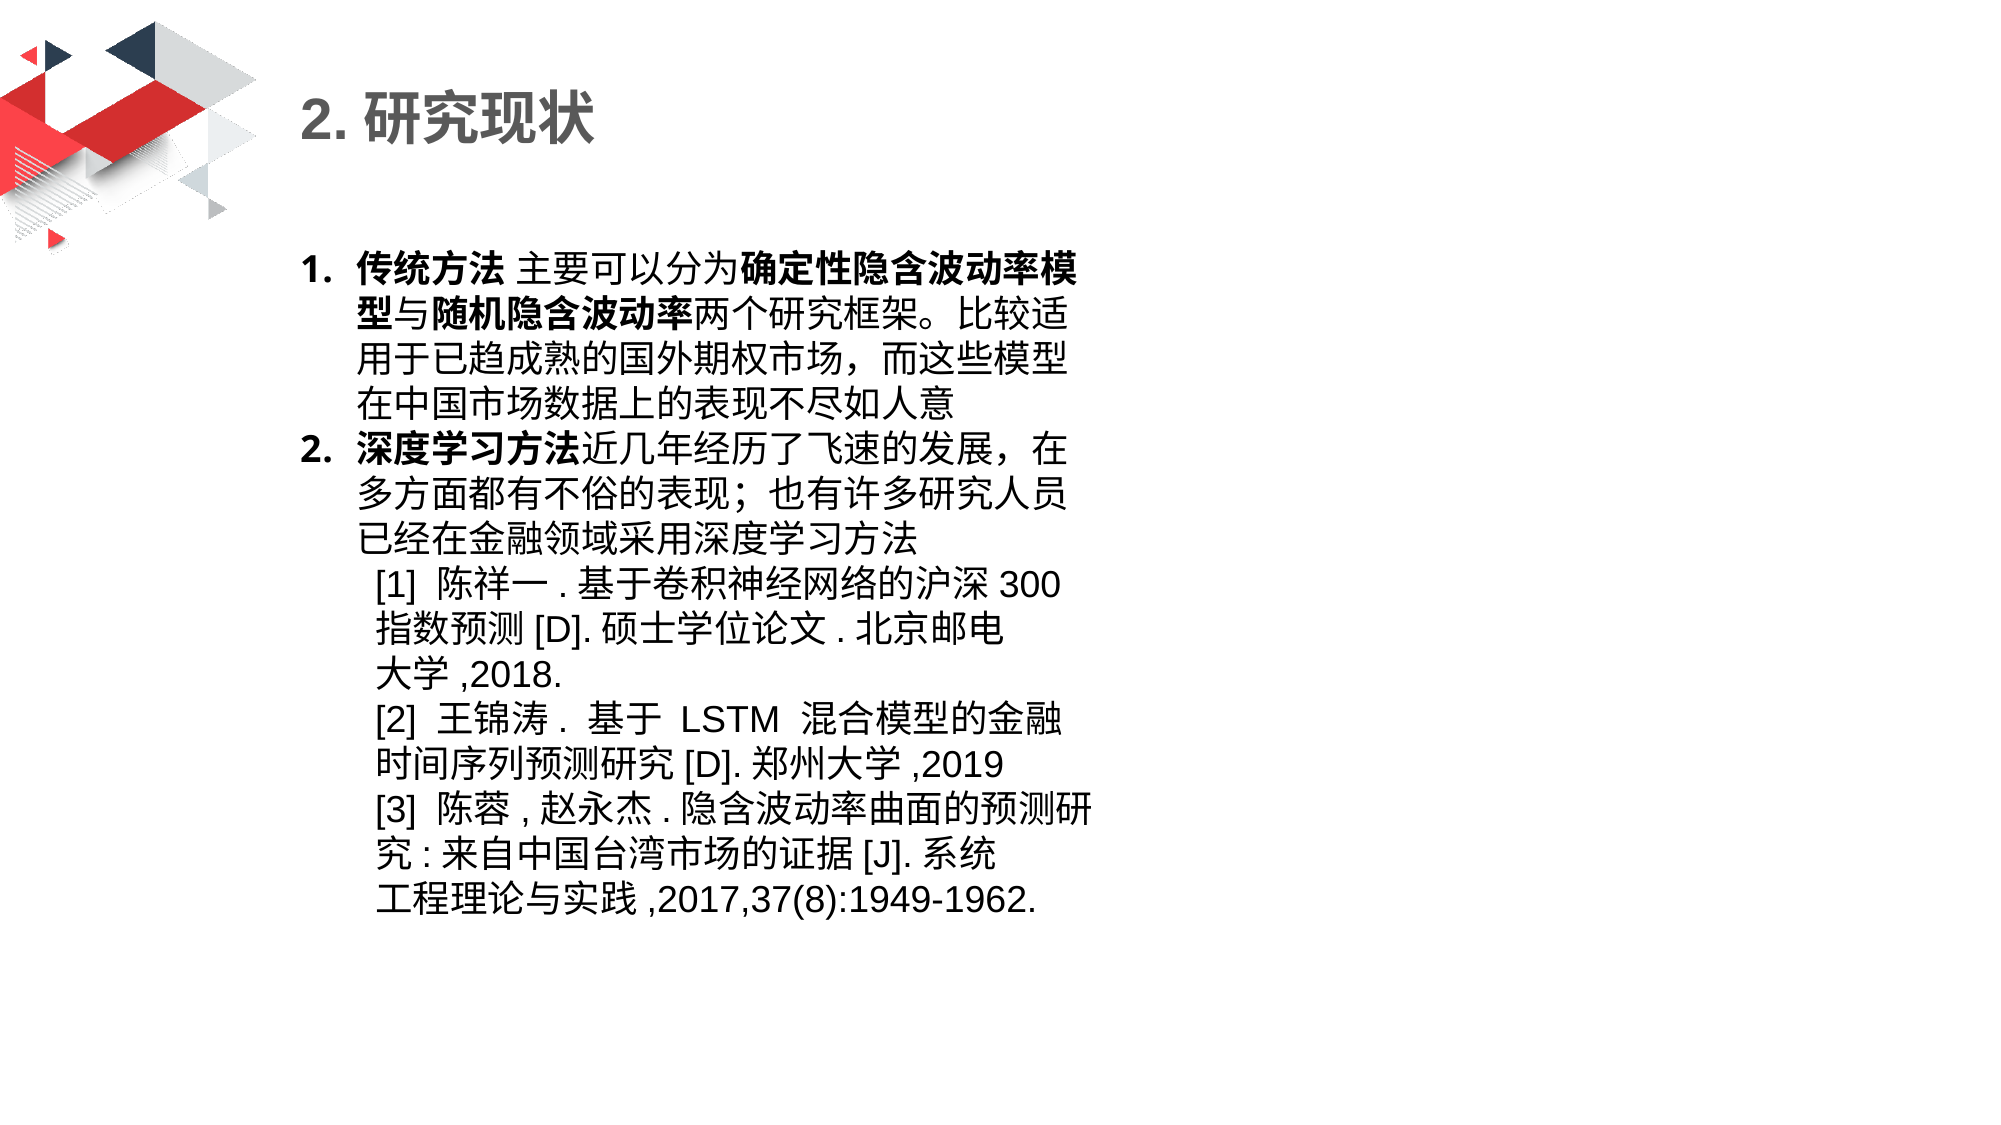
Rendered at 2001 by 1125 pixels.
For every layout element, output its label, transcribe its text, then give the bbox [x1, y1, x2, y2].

text_box 传统方法 主要可以分为确定性隐含波动率模型与随机隐含波动率两个研究框架。比较适用于已趋成熟的国外期权市场，而这些模型在中国市场数据上的表现不尽如人意 深度学习方法近几年经历了飞速的发展，在多方面都有不俗的表现；也有许多研究人员已经在金融领域采用深度学习方法 [1] 陈祥一.基于卷积神经网络的沪深300指数预测[D].硕士学位论文.北京邮电 大学,2018. [2] 王锦涛. 基于 LSTM 混合模型的金融时间序列预测研究[D].郑州大学,2019 [3] 陈蓉,赵永杰.隐含波动率曲面的预测研究:来自中国台湾市场的证据[J].系统 工程理论与实践,2017,37(8):1949-1962. [285, 237, 1110, 927]
text_box 2.研究现状 [285, 73, 671, 159]
picture [0, 21, 256, 255]
